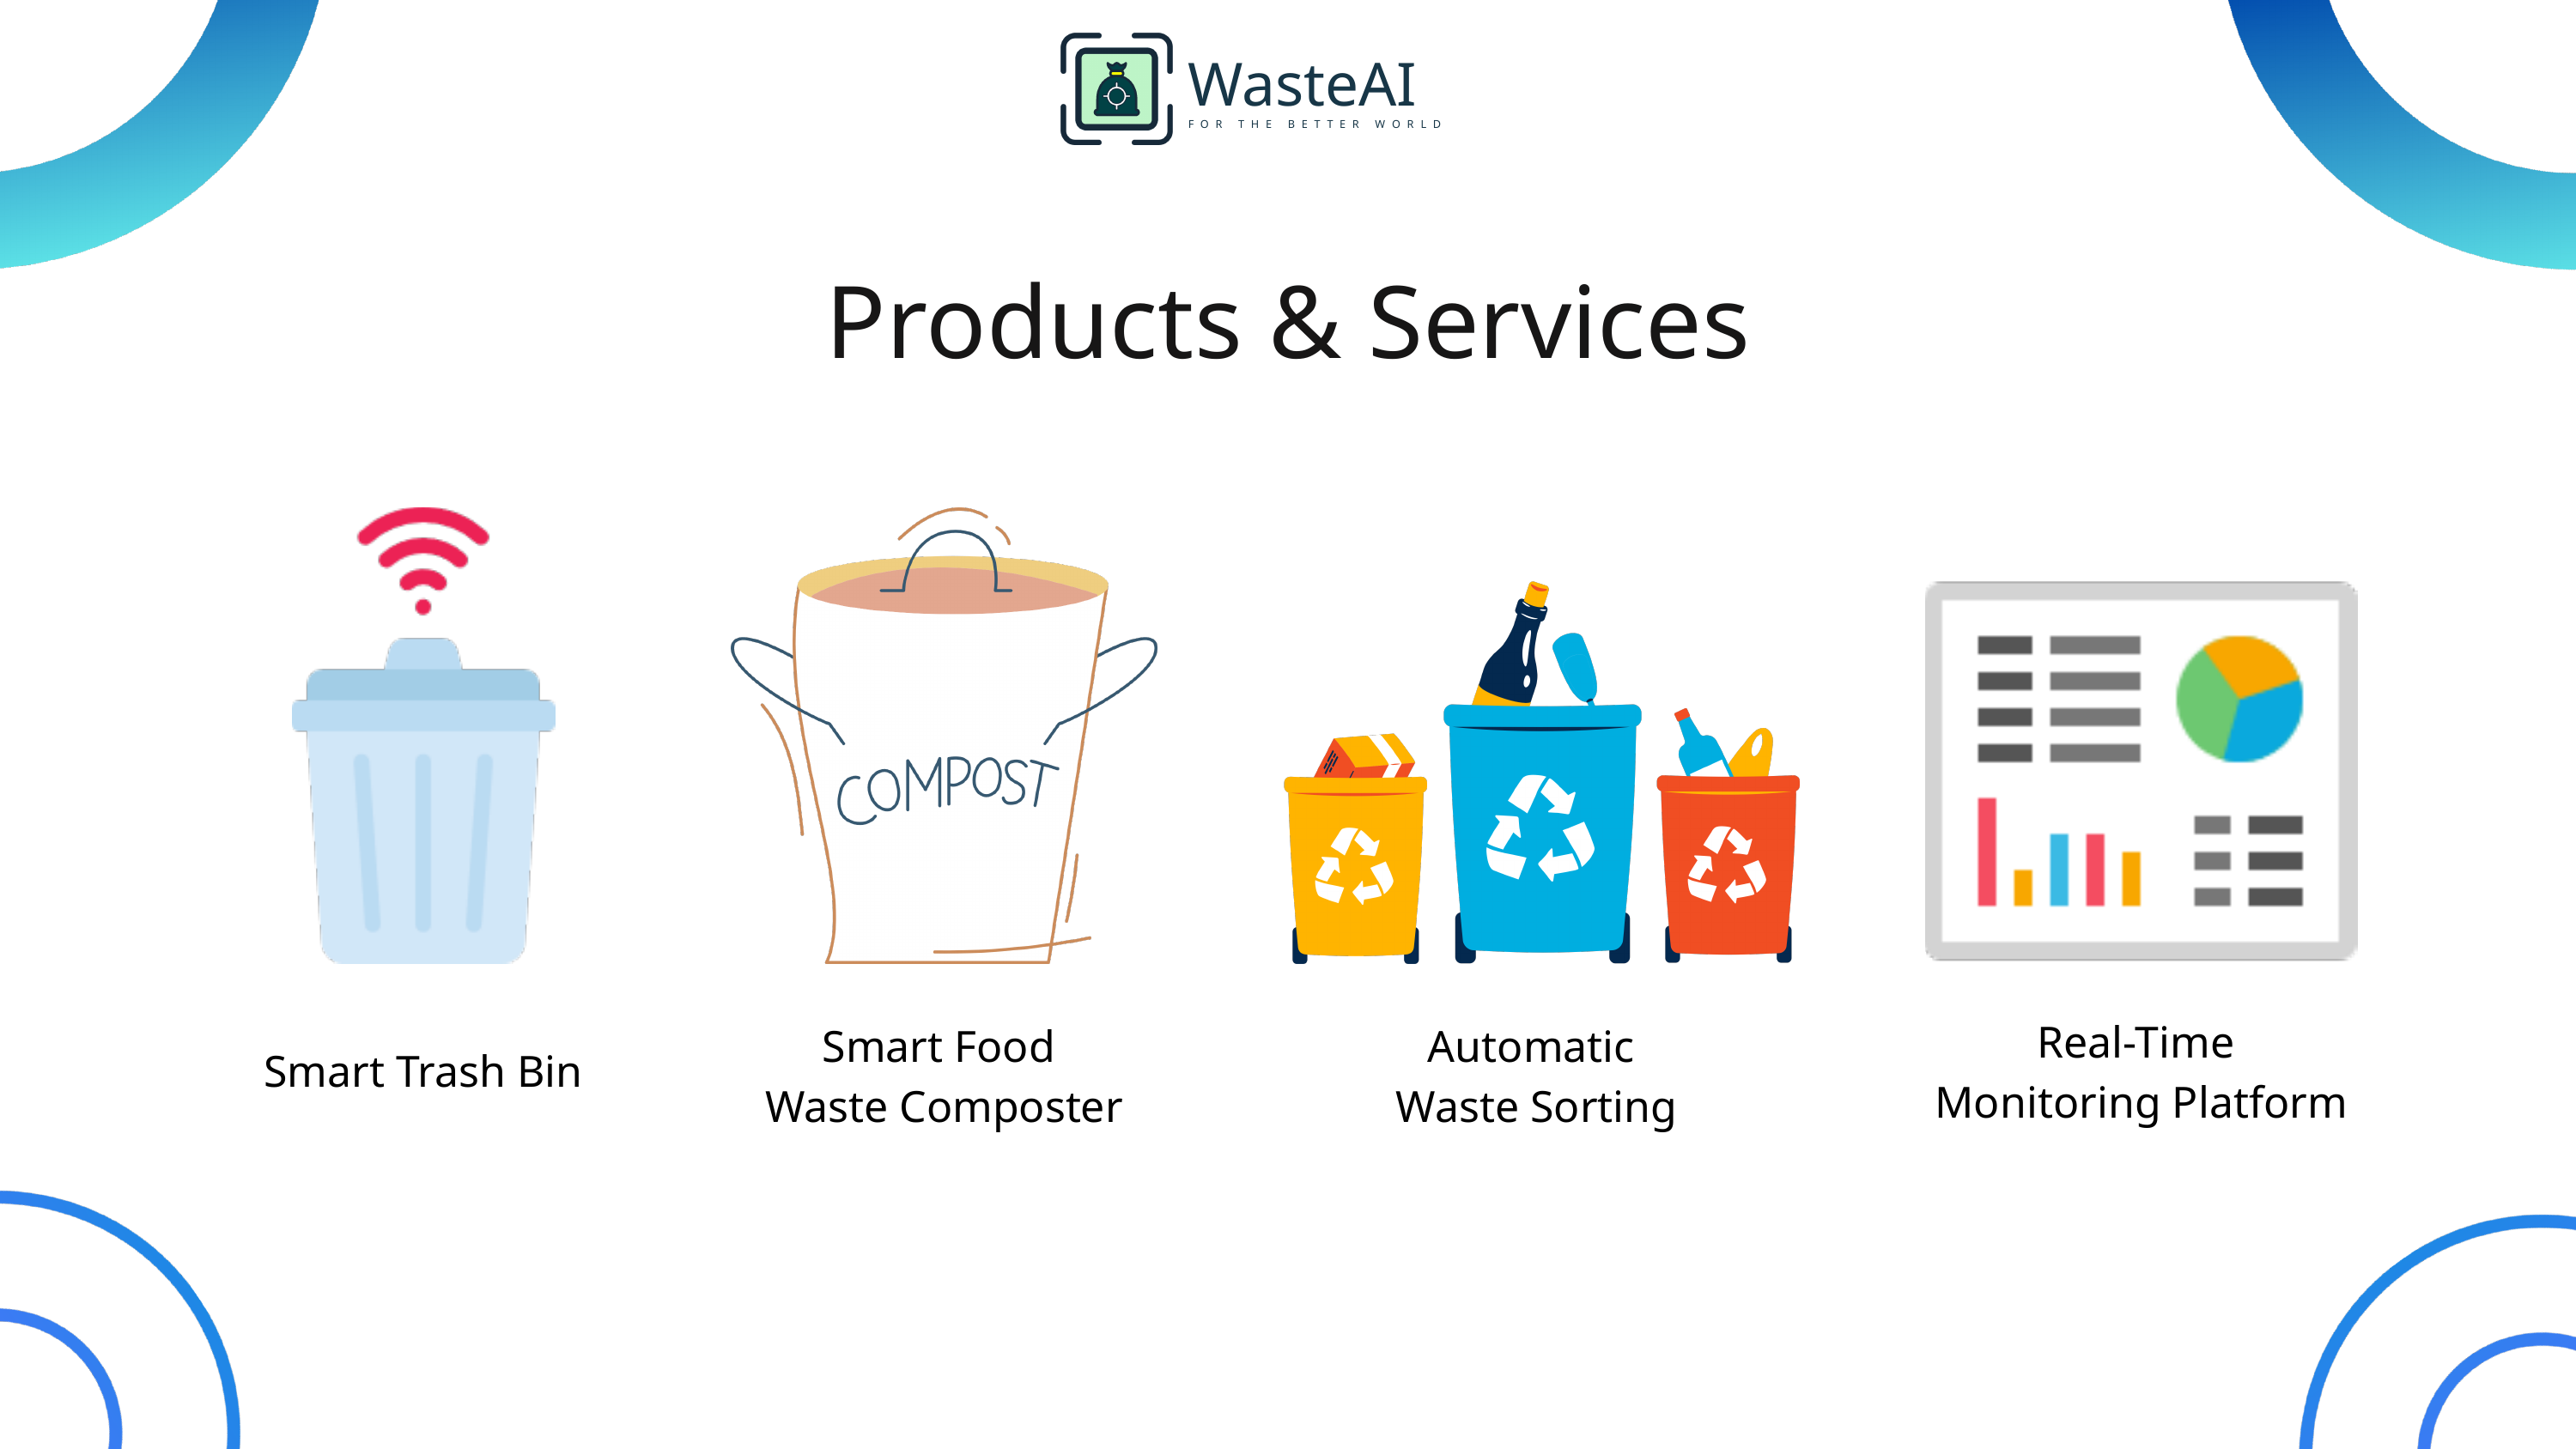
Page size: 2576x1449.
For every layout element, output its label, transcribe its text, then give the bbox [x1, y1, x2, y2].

text_box Smart Food Waste Composter [743, 1010, 1146, 1131]
picture [2216, 0, 2576, 322]
picture [1925, 580, 2358, 964]
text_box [1060, 33, 1585, 145]
picture [731, 507, 1158, 964]
text_box Automatic Waste Sorting [1379, 1010, 1695, 1131]
picture [1273, 580, 1800, 964]
text_box Smart Trash Bin [246, 1035, 601, 1096]
text_box Products & Services [482, 258, 2094, 379]
picture [0, 1097, 299, 1449]
picture [2204, 1138, 2576, 1449]
text_box Real-Time Monitoring Platform [1916, 1006, 2367, 1127]
picture [0, 0, 380, 270]
picture [291, 507, 556, 964]
